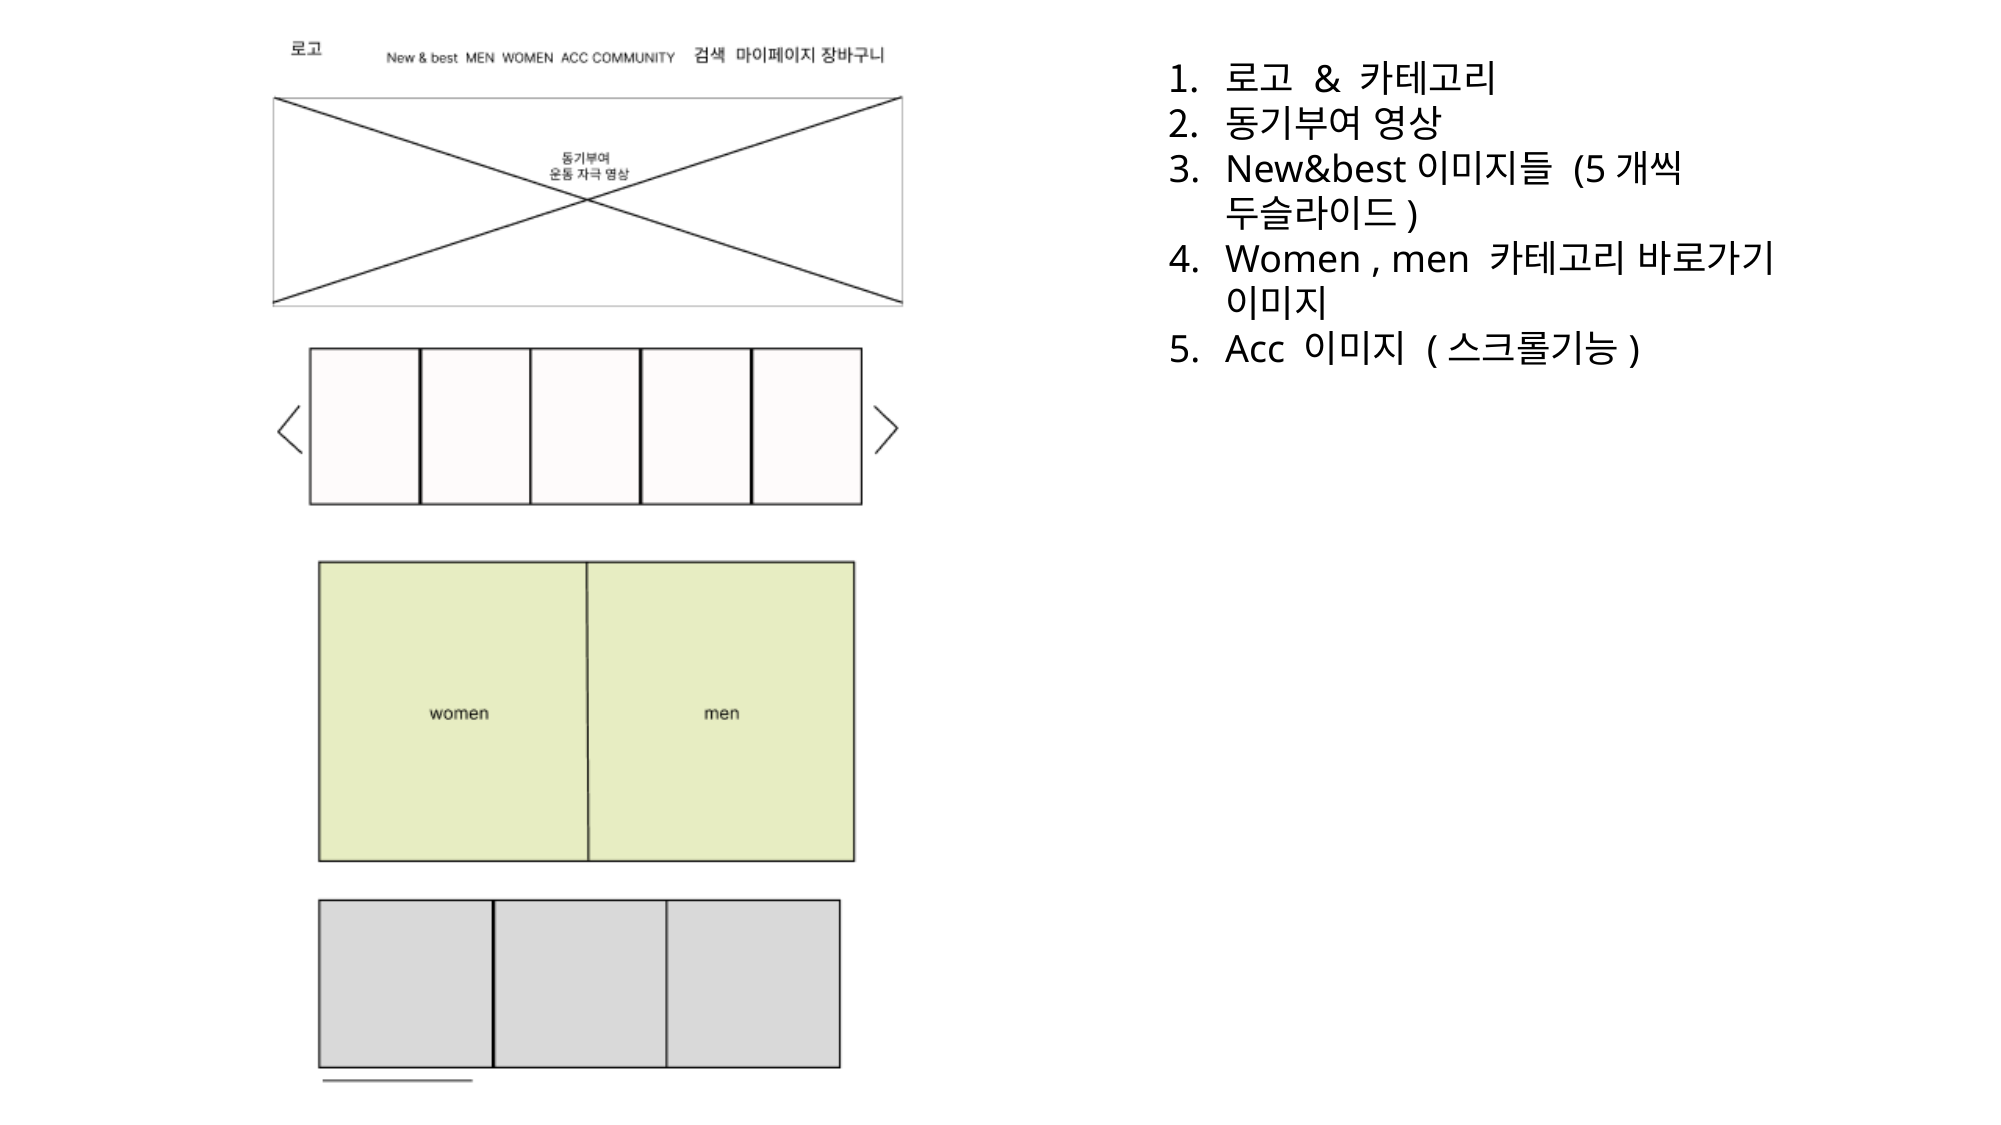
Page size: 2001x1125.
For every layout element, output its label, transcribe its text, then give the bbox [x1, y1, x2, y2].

picture [262, 32, 905, 1125]
text_box 로고 & 카테고리 동기부여 영상 New&best이미지들 (5개씩 두슬라이드) Women , men 카테고리 바로가기 이미지 Acc 이미지 (스크롤기능) [1154, 47, 1867, 422]
